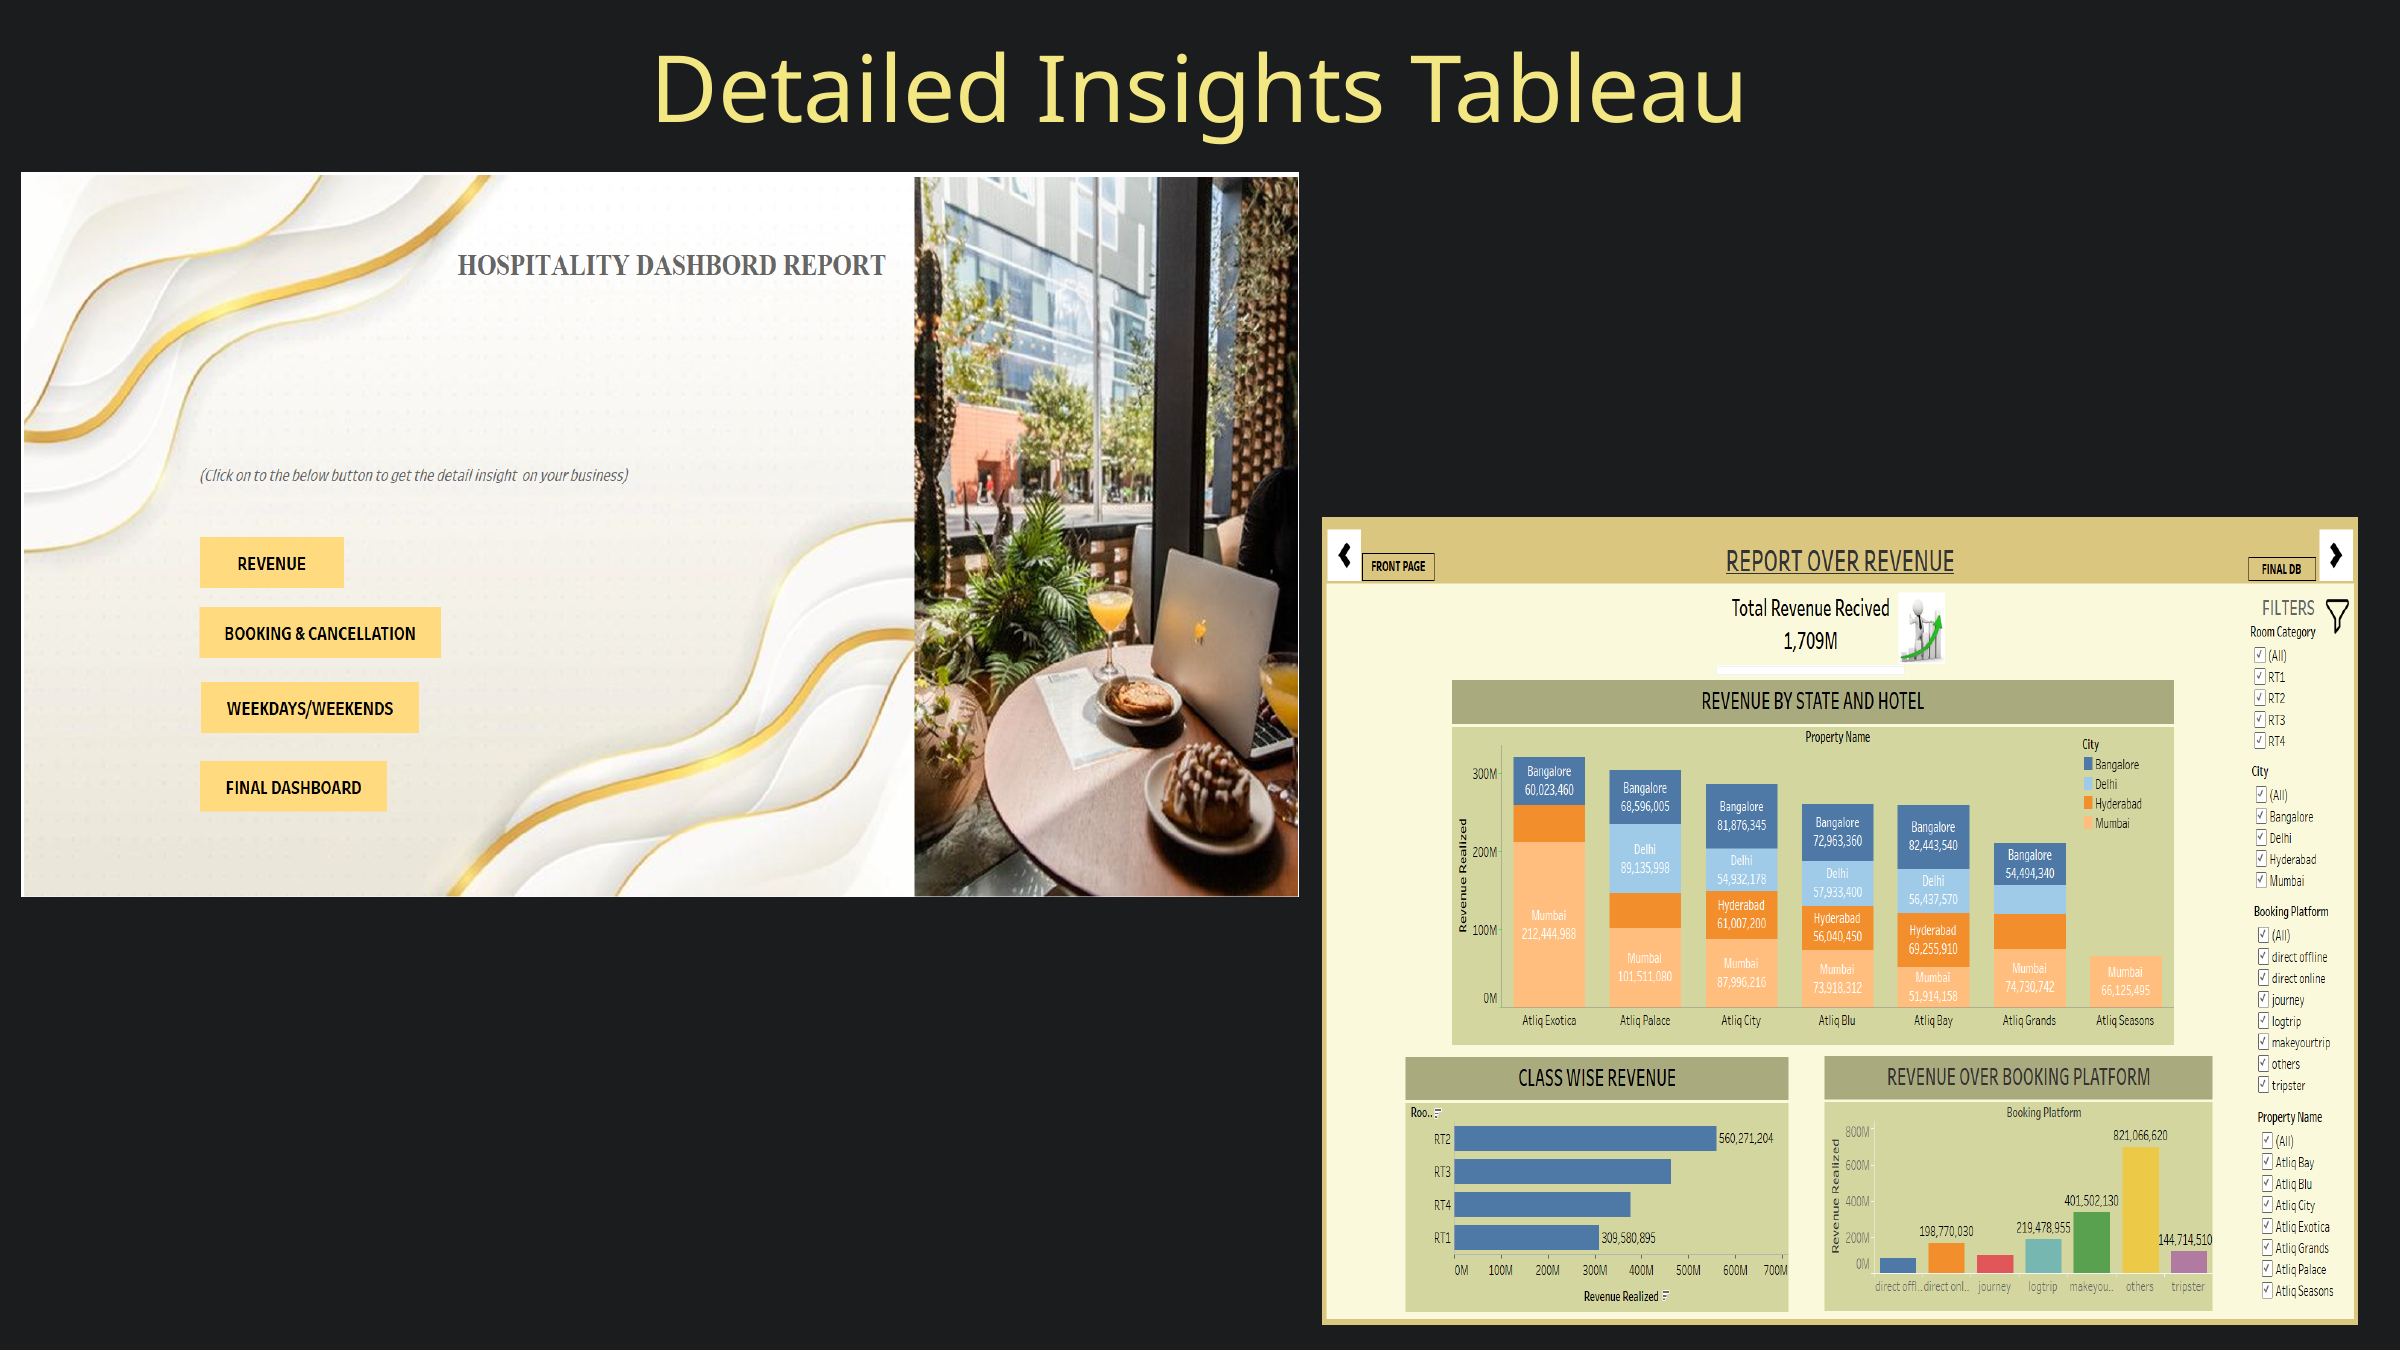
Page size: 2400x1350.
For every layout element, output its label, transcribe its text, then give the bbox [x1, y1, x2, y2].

text_box Detailed Insights Tableau [290, 25, 2110, 142]
picture [21, 172, 1299, 897]
picture [1321, 517, 2358, 1325]
